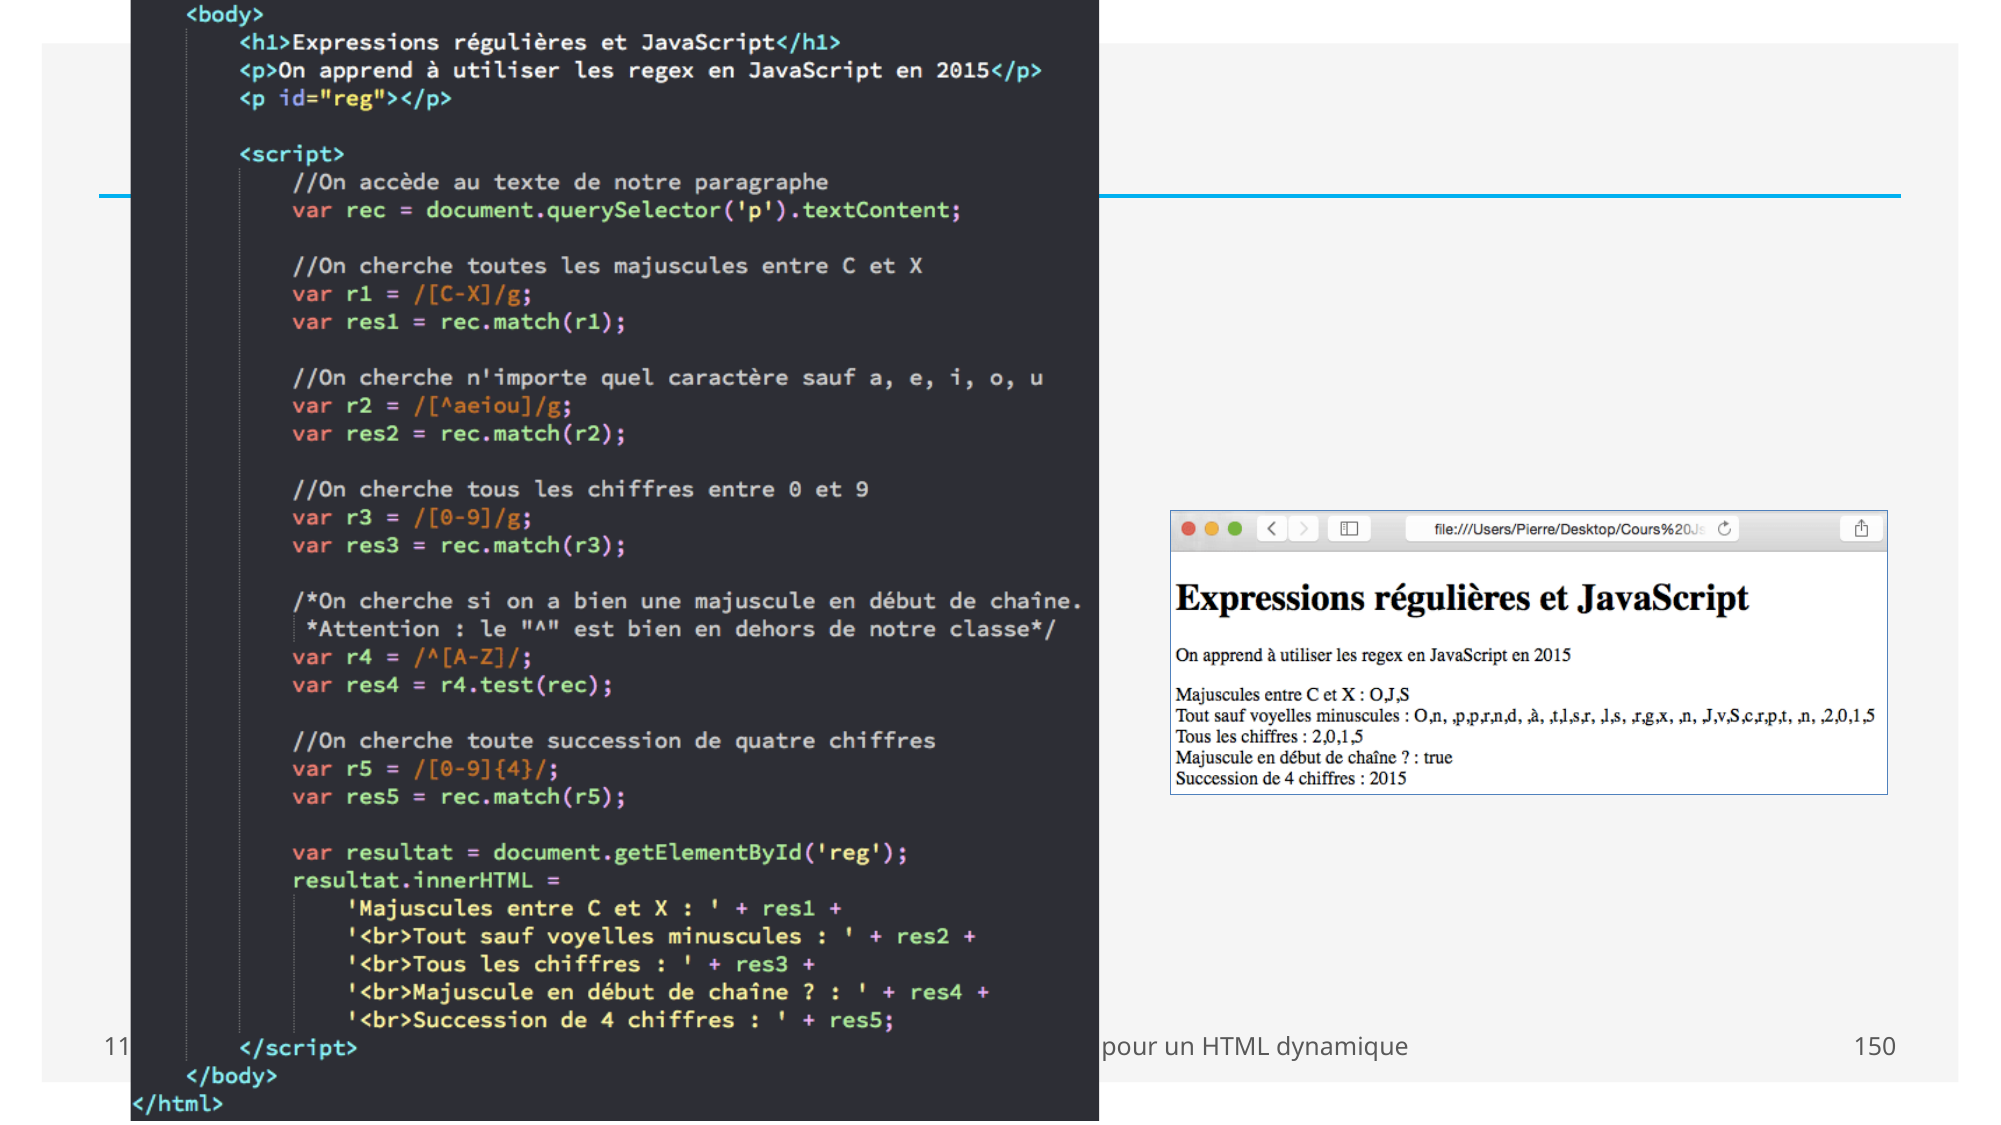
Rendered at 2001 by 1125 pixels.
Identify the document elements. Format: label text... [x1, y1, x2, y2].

picture [130, 0, 1100, 1121]
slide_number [88, 1017, 130, 1078]
footer ORSYS Formation - Bassem Seddik - JavaScript pour un HTML dynamique [1100, 1017, 1626, 1078]
picture [1170, 510, 1888, 795]
slide_number 150 [1626, 1017, 1912, 1078]
